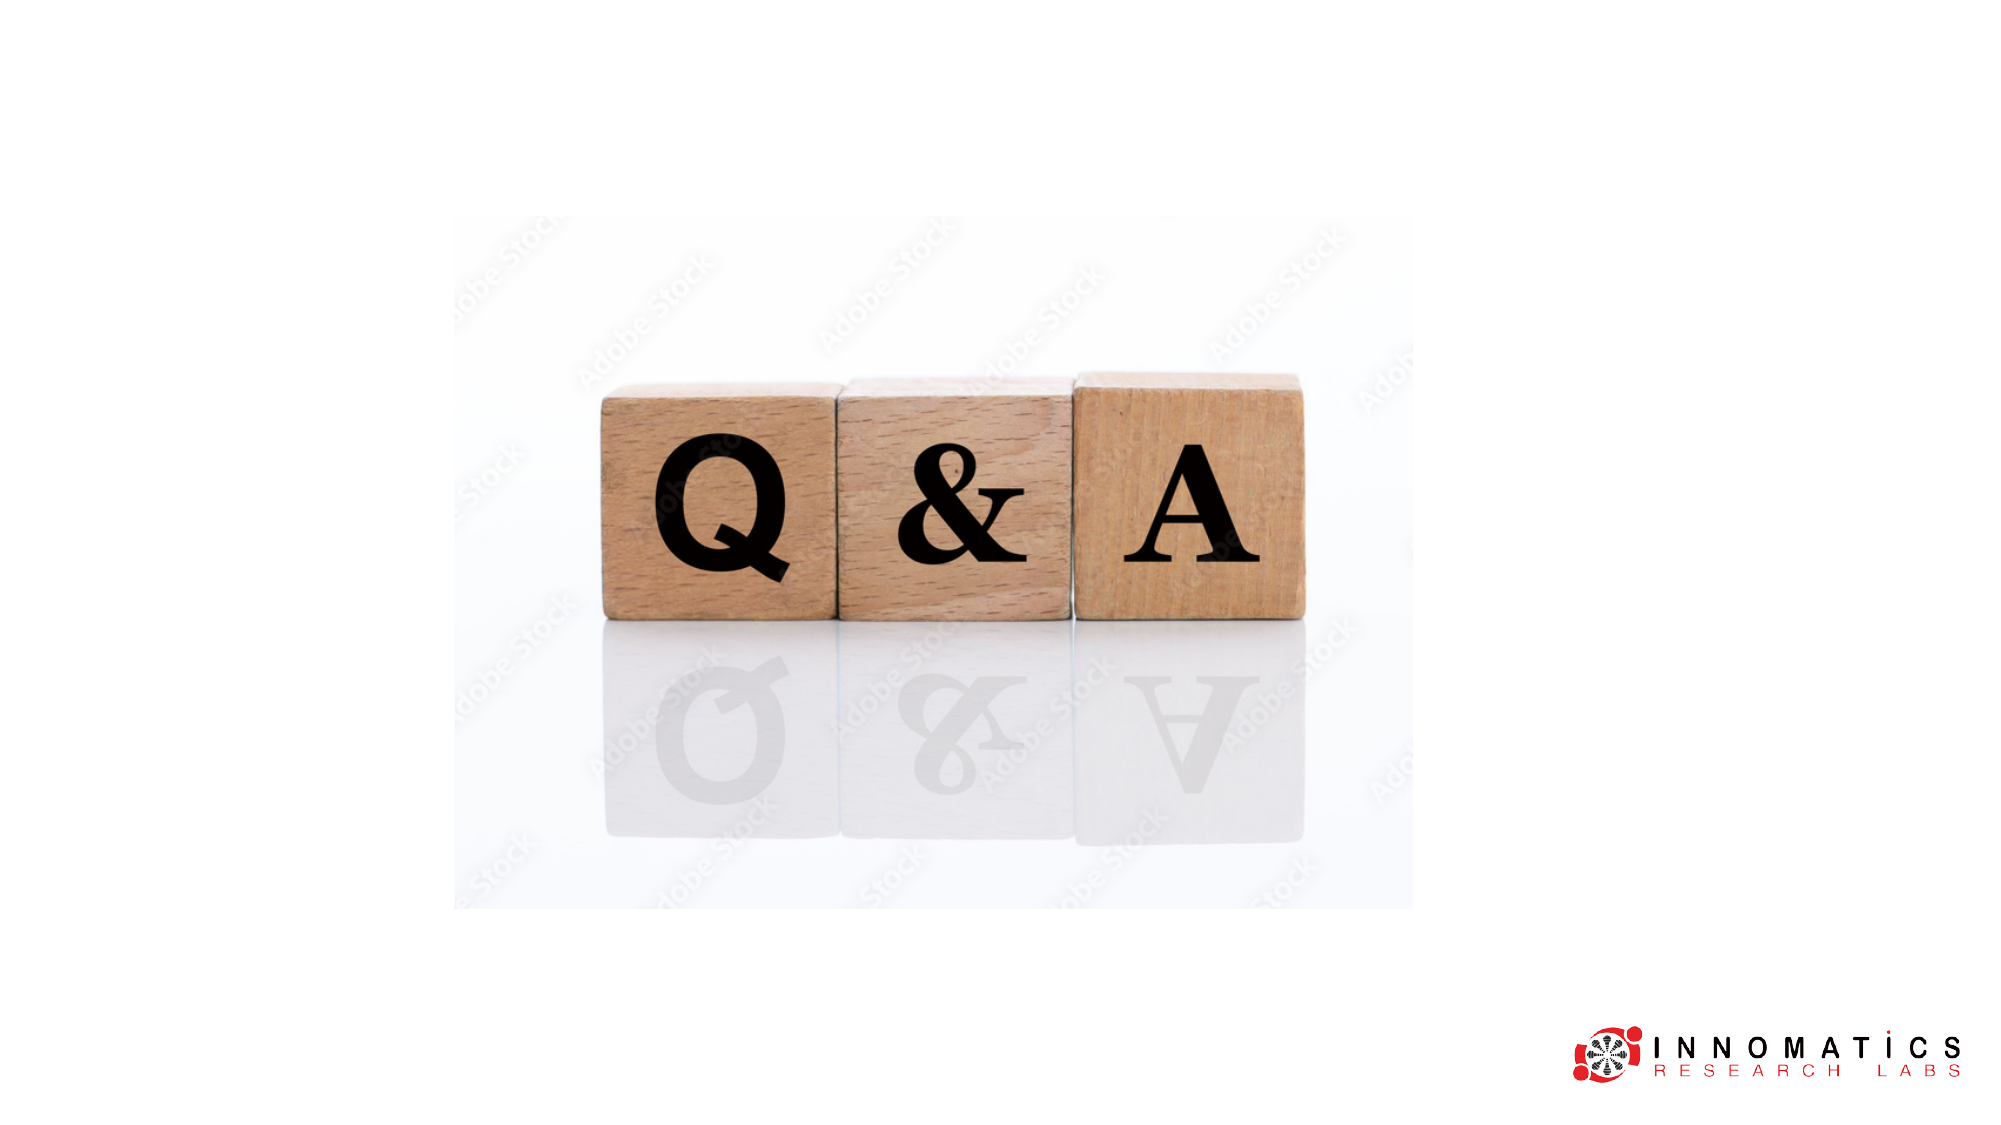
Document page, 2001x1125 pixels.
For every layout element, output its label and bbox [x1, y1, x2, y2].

picture [454, 216, 1414, 909]
picture [1561, 1017, 1970, 1092]
